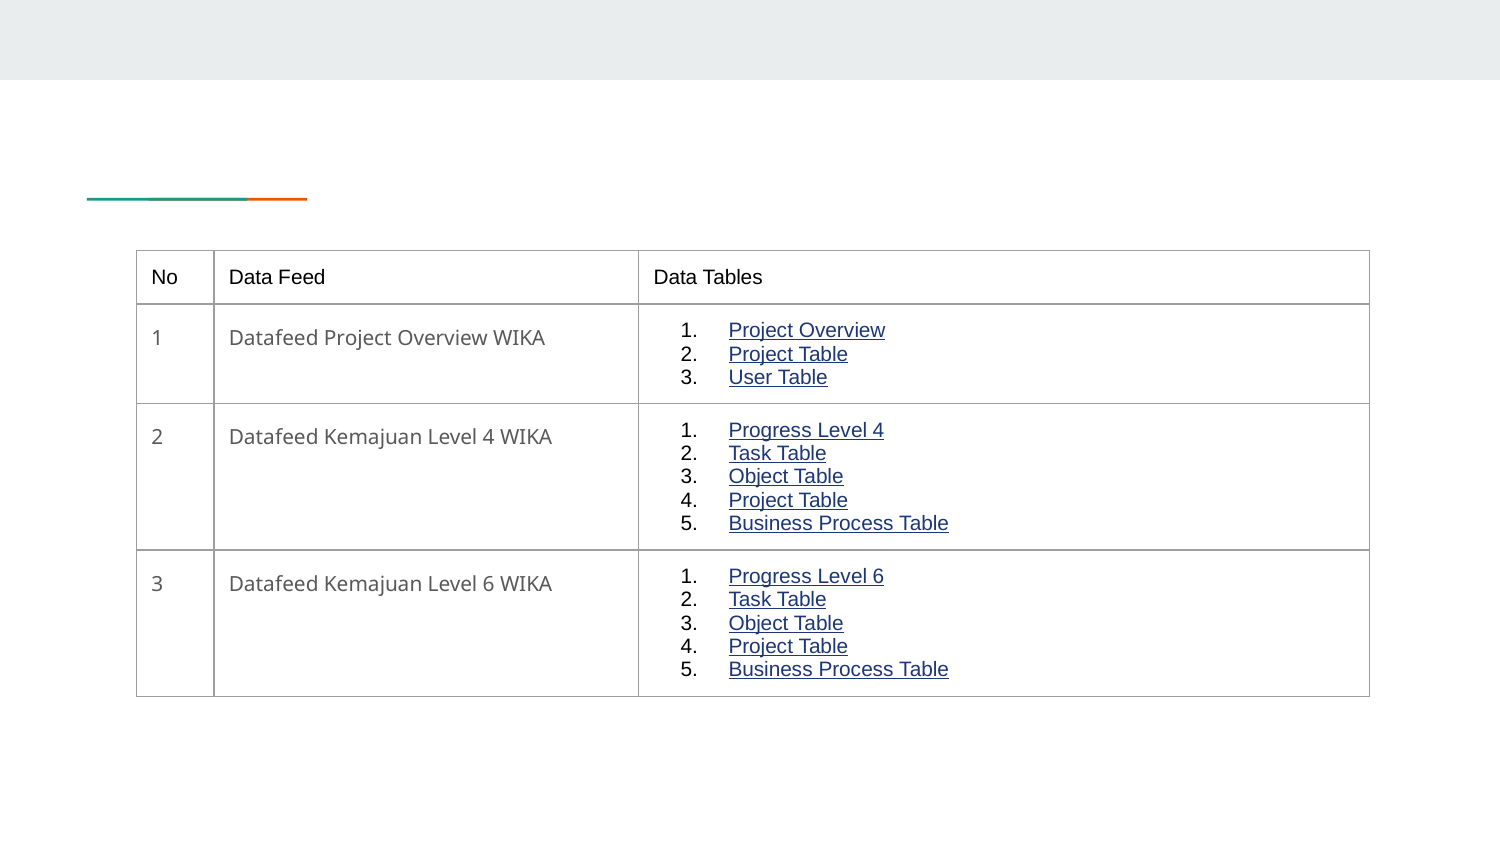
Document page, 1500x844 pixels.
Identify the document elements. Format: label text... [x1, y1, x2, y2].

table_cell 1 [137, 305, 213, 403]
table_cell Project Overview Project Table User Table [639, 305, 1369, 403]
table_cell Datafeed Kemajuan Level 6 WIKA [215, 551, 638, 696]
table_header No [137, 251, 213, 303]
table_cell 2 [137, 404, 213, 549]
table_cell 3 [137, 551, 213, 696]
table_cell Datafeed Kemajuan Level 4 WIKA [215, 404, 638, 549]
table_header Data Tables [639, 251, 1369, 303]
table_cell Datafeed Project Overview WIKA [215, 305, 638, 403]
table_cell Progress Level 6 Task Table Object Table Project Table Business Process Table [639, 551, 1369, 696]
table_cell Progress Level 4 Task Table Object Table Project Table Business Process Table [639, 404, 1369, 549]
table_header Data Feed [215, 251, 638, 303]
